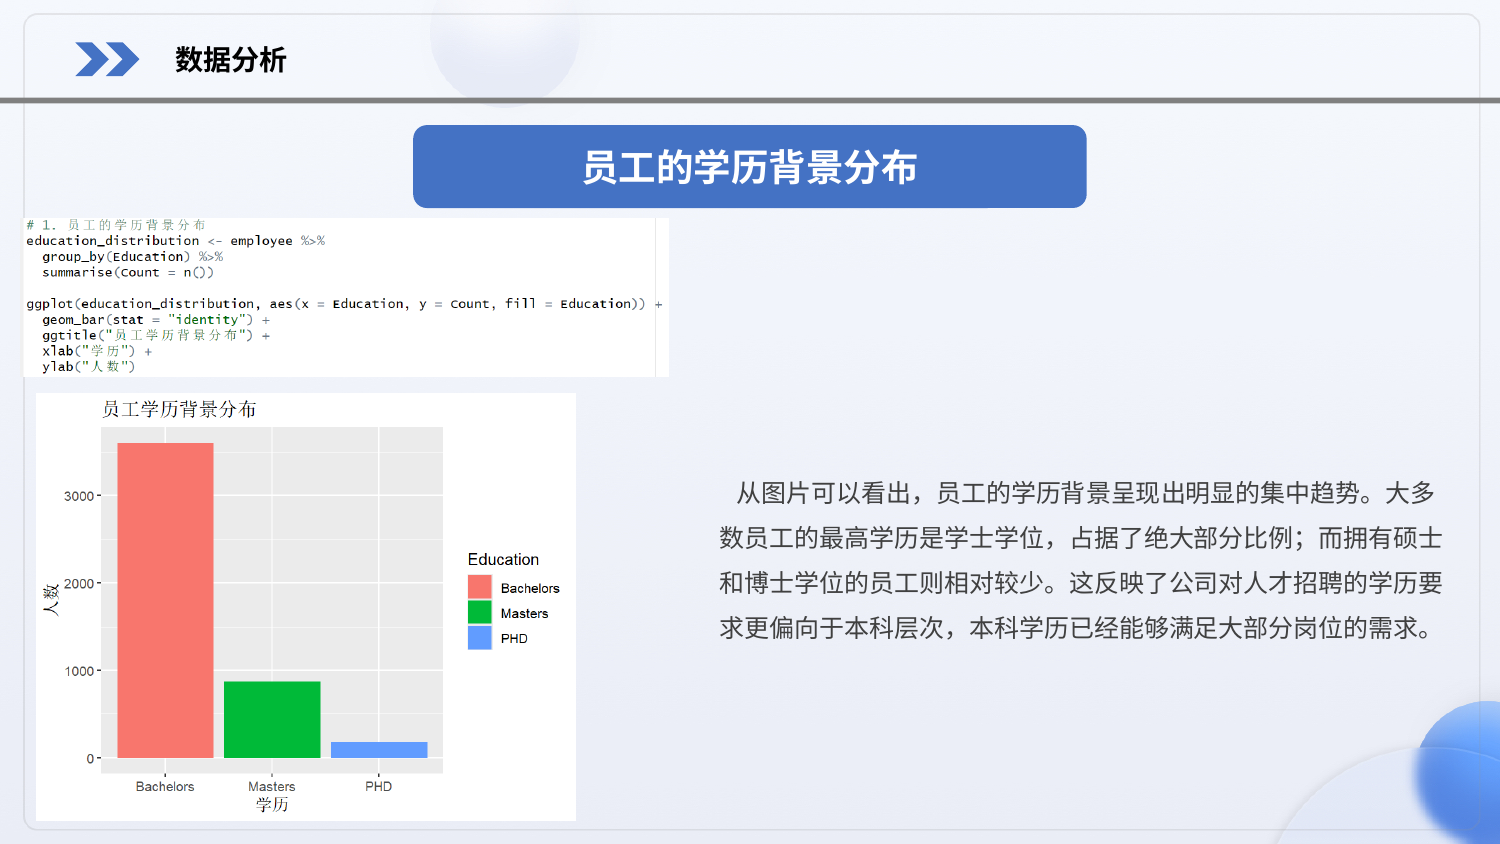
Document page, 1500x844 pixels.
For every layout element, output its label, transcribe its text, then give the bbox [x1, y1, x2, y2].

text_box 从图片可以看出，员工的学历背景呈现出明显的集中趋势。大多数员工的最高学历是学士学位，占据了绝大部分比例；而拥有硕士和博士学位的员工则相对较少。这反映了公司对人才招聘的学历要求更偏向于本科层次，本科学历已经能够满足大部分岗位的需求。 [704, 455, 1462, 650]
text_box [75, 42, 140, 76]
text_box 数据分析 [160, 34, 397, 84]
picture [0, 0, 1500, 97]
text_box 员⼯的学历背景分布 [412, 124, 1088, 210]
picture [0, 104, 1500, 844]
text_box [0, 97, 1500, 104]
